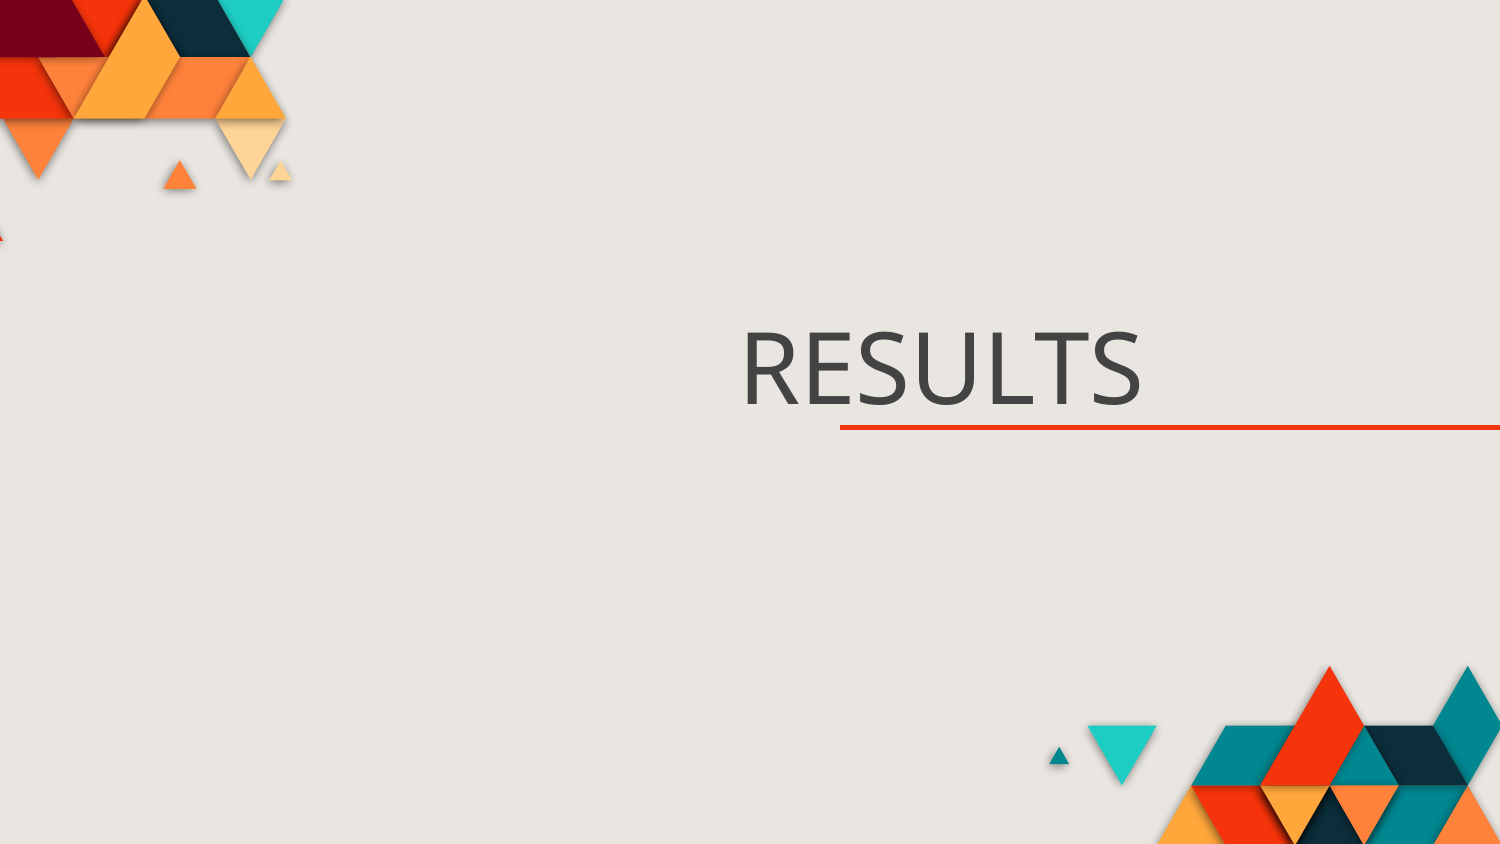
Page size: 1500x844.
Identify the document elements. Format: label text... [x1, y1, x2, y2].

title RESULTS [619, 344, 1161, 440]
